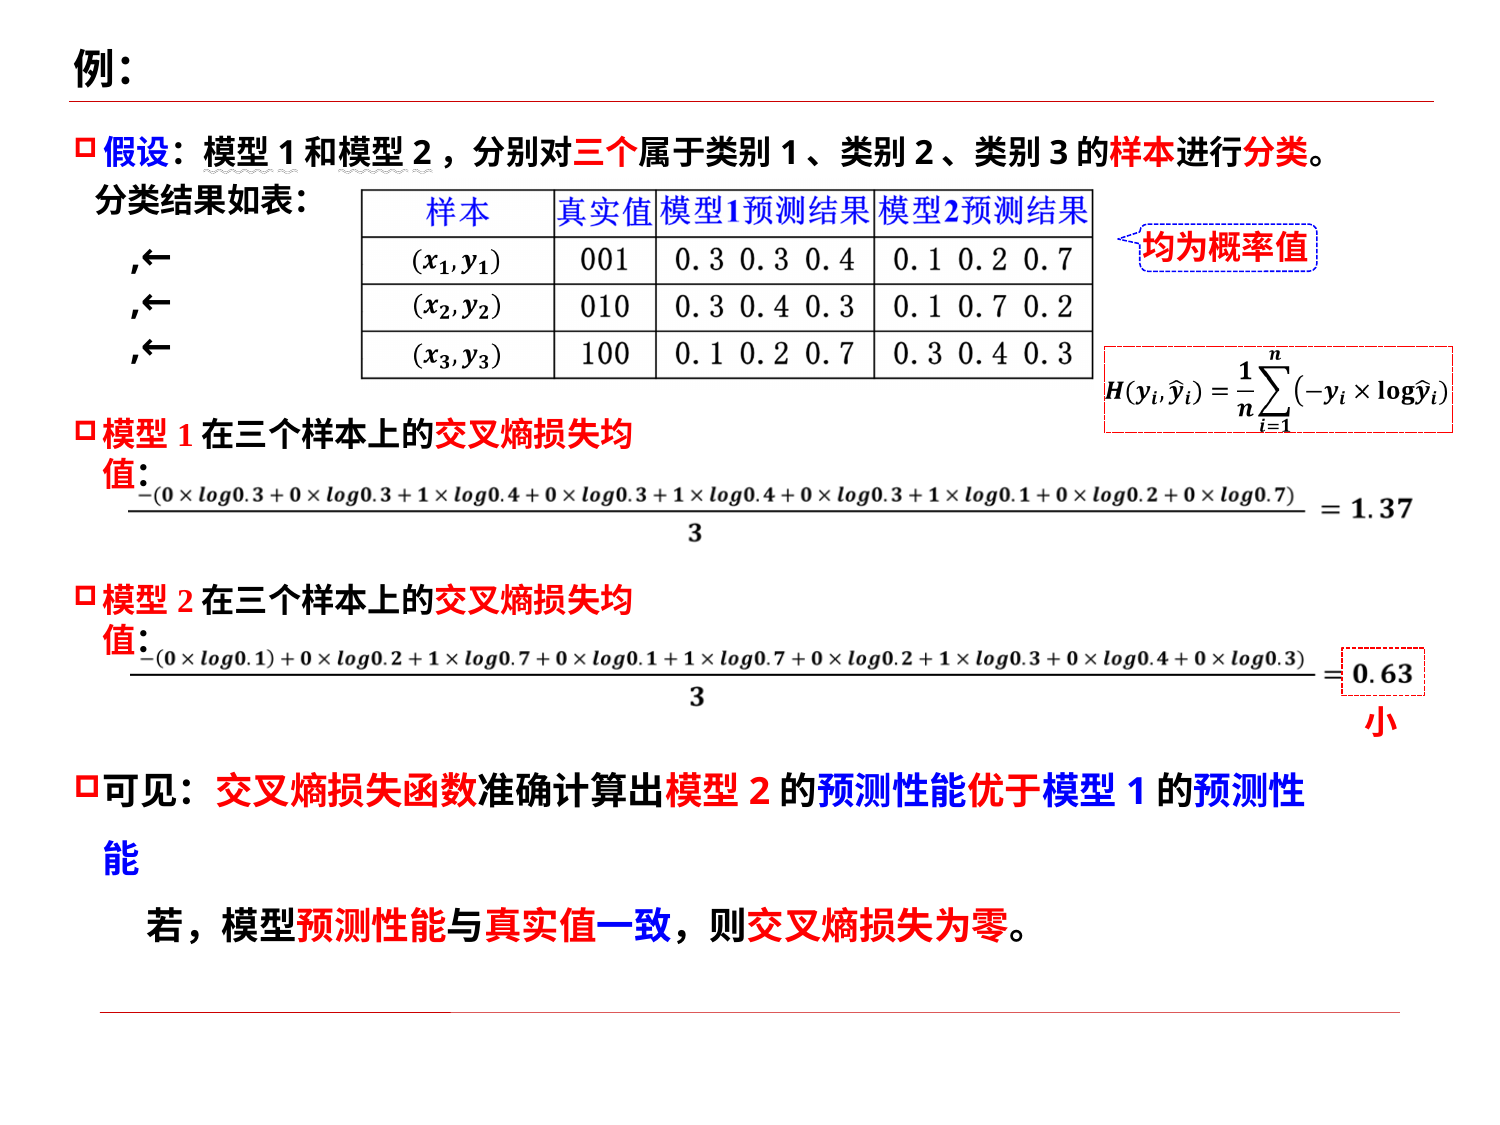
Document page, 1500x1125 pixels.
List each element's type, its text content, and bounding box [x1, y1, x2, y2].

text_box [1341, 648, 1425, 742]
text_box 可见：交叉熵损失函数准确计算出模型2的预测性能优于模型1的预测性能 若，模型预测性能与真实值一致，则交叉熵损失为零。 [73, 745, 1329, 948]
text_box 例： [73, 42, 160, 94]
picture [1104, 346, 1453, 433]
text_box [73, 579, 1424, 717]
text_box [73, 123, 1435, 390]
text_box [73, 413, 1424, 551]
